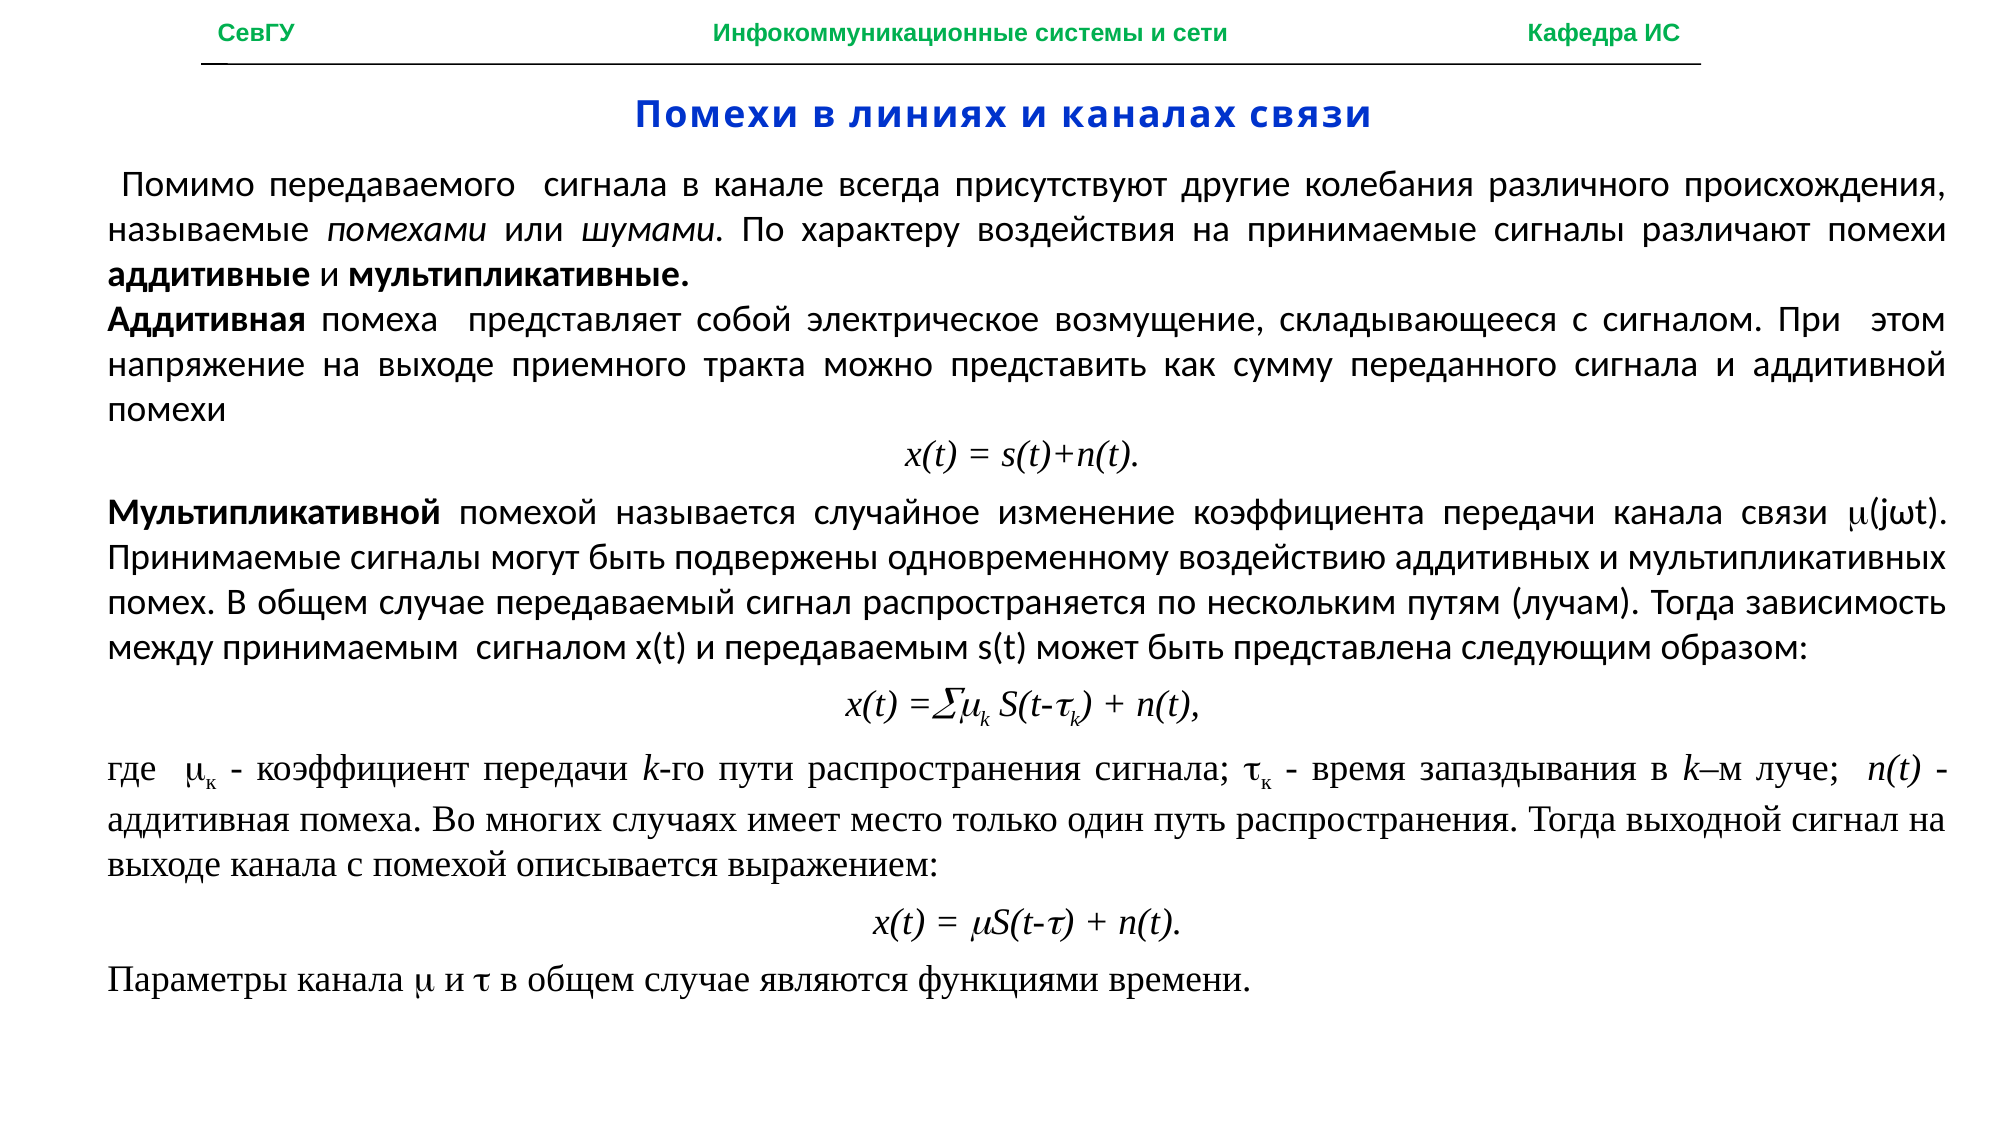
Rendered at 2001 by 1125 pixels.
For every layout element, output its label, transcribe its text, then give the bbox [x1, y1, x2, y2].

text_box СевГУ Инфокоммуникационные системы и сети Кафедра ИС [201, 9, 1701, 55]
text_box Помехи в линиях и каналах связи [201, 82, 1807, 143]
text_box Помимо передаваемого сигнала в канале всегда присутствуют другие колебания различного происхождения, называемые помехами или шумами. По характеру воздействия на принимаемые сигналы различают помехи аддитивные и мультипликативные. Аддитивная помеха представляет собой электрическое возмущение, складывающееся с сигналом. При этом напряжение на выходе приемного тракта можно представить как сумму переданного сигнала и аддитивной помехи x(t) = s(t)+n(t). Мультипликативной помехой называется случайное изменение коэффициента передачи канала связи (jωt). Принимаемые сигналы могут быть подвержены одновременному воздействию аддитивных и мультипликативных помех. В общем случае передаваемый сигнал распространяется по нескольким путям (лучам). Тогда зависимость между принимаемым сигналом x(t) и передаваемым s(t) может быть представлена следующим образом: x(t) =k S(t-k) + n(t), где к - коэффициент передачи k-го пути распространения сигнала; к - время запаздывания в k–м луче; n(t) - аддитивная помеха. Во многих случаях имеет место только один путь распространения. Тогда выходной сигнал на выходе канала с помехой описывается выражением: x(t) = S(t-) + n(t). Параметры канала  и  в общем случае являются функциями времени. [92, 151, 1963, 1007]
